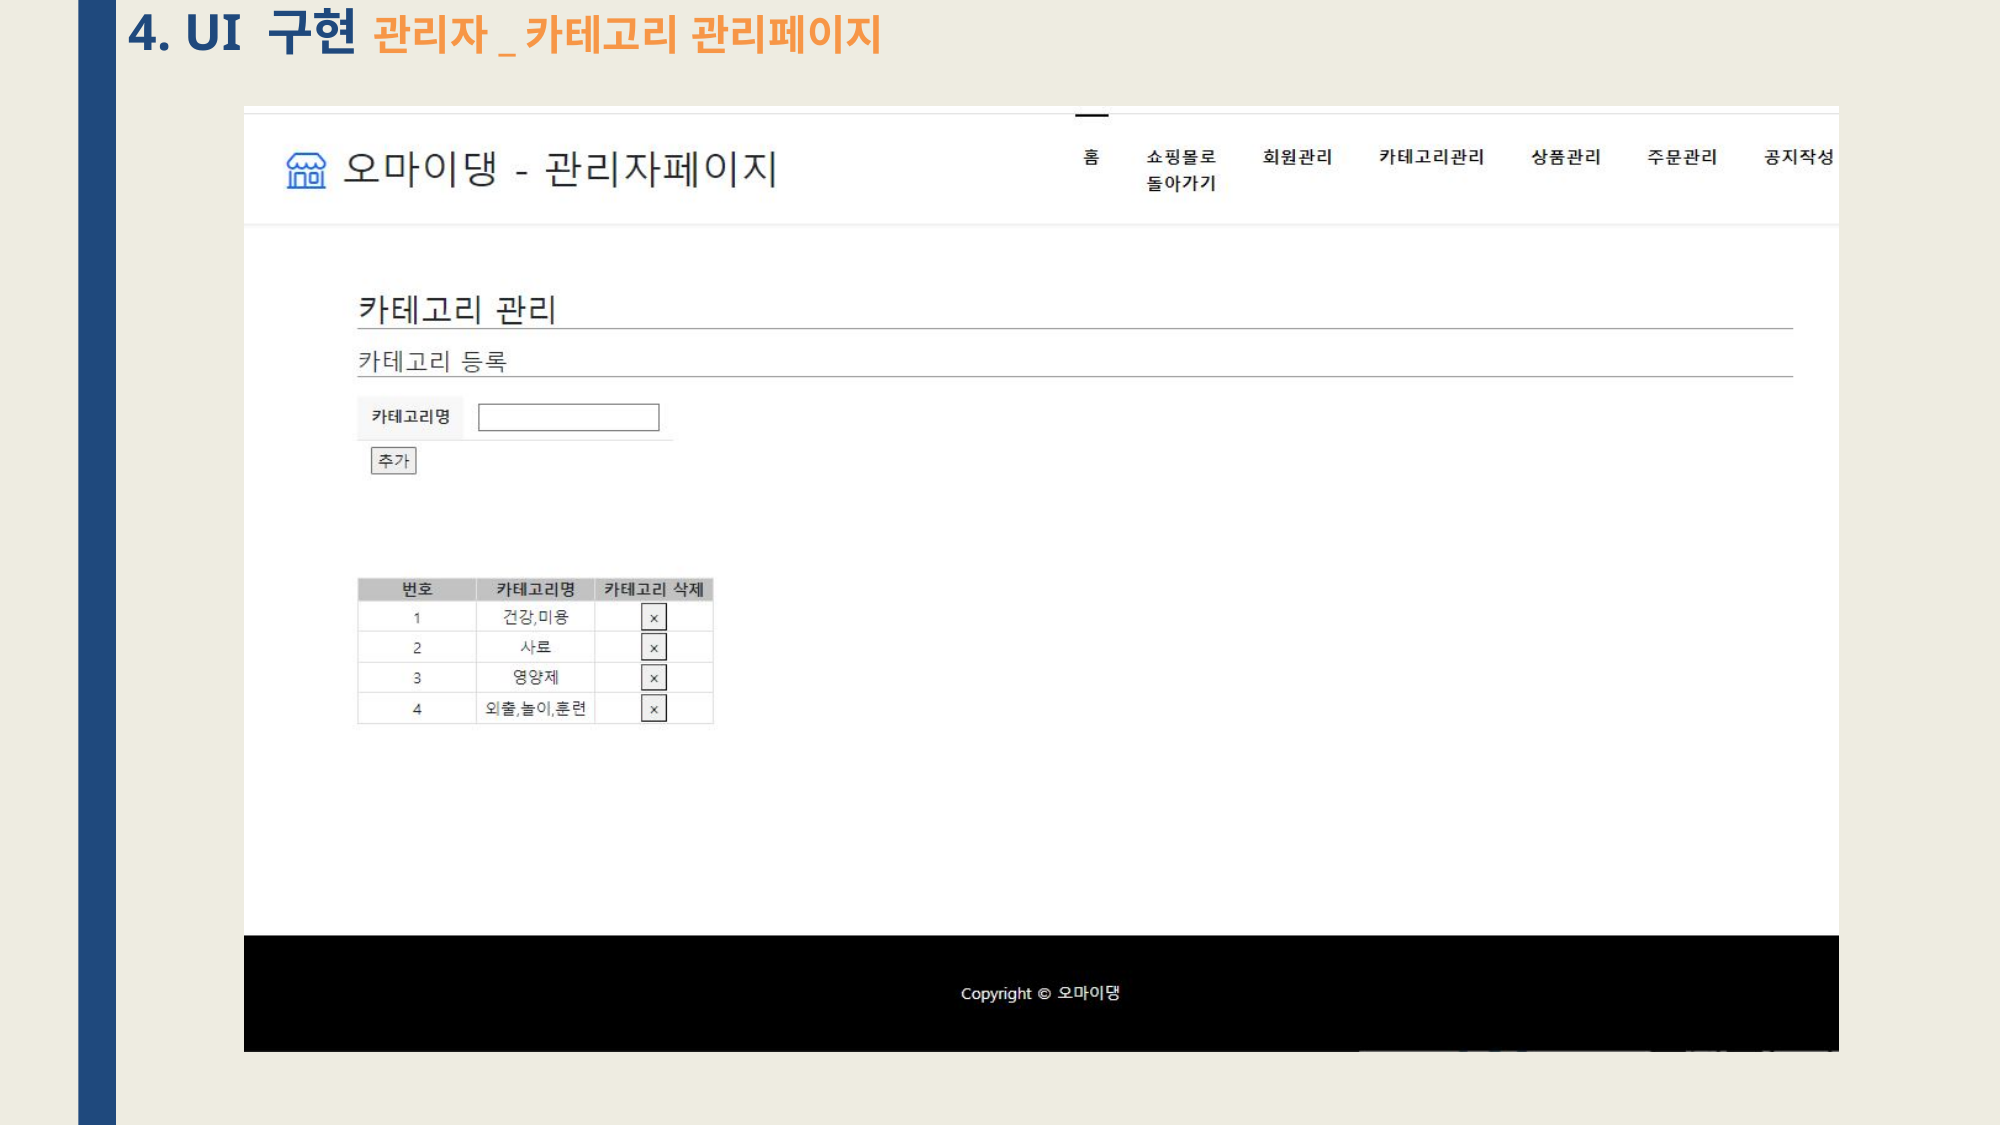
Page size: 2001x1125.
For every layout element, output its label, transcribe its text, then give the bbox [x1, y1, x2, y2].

text_box 4. UI 구현 관리자_카테고리 관리페이지 [114, 0, 1689, 122]
picture [244, 106, 1839, 1052]
